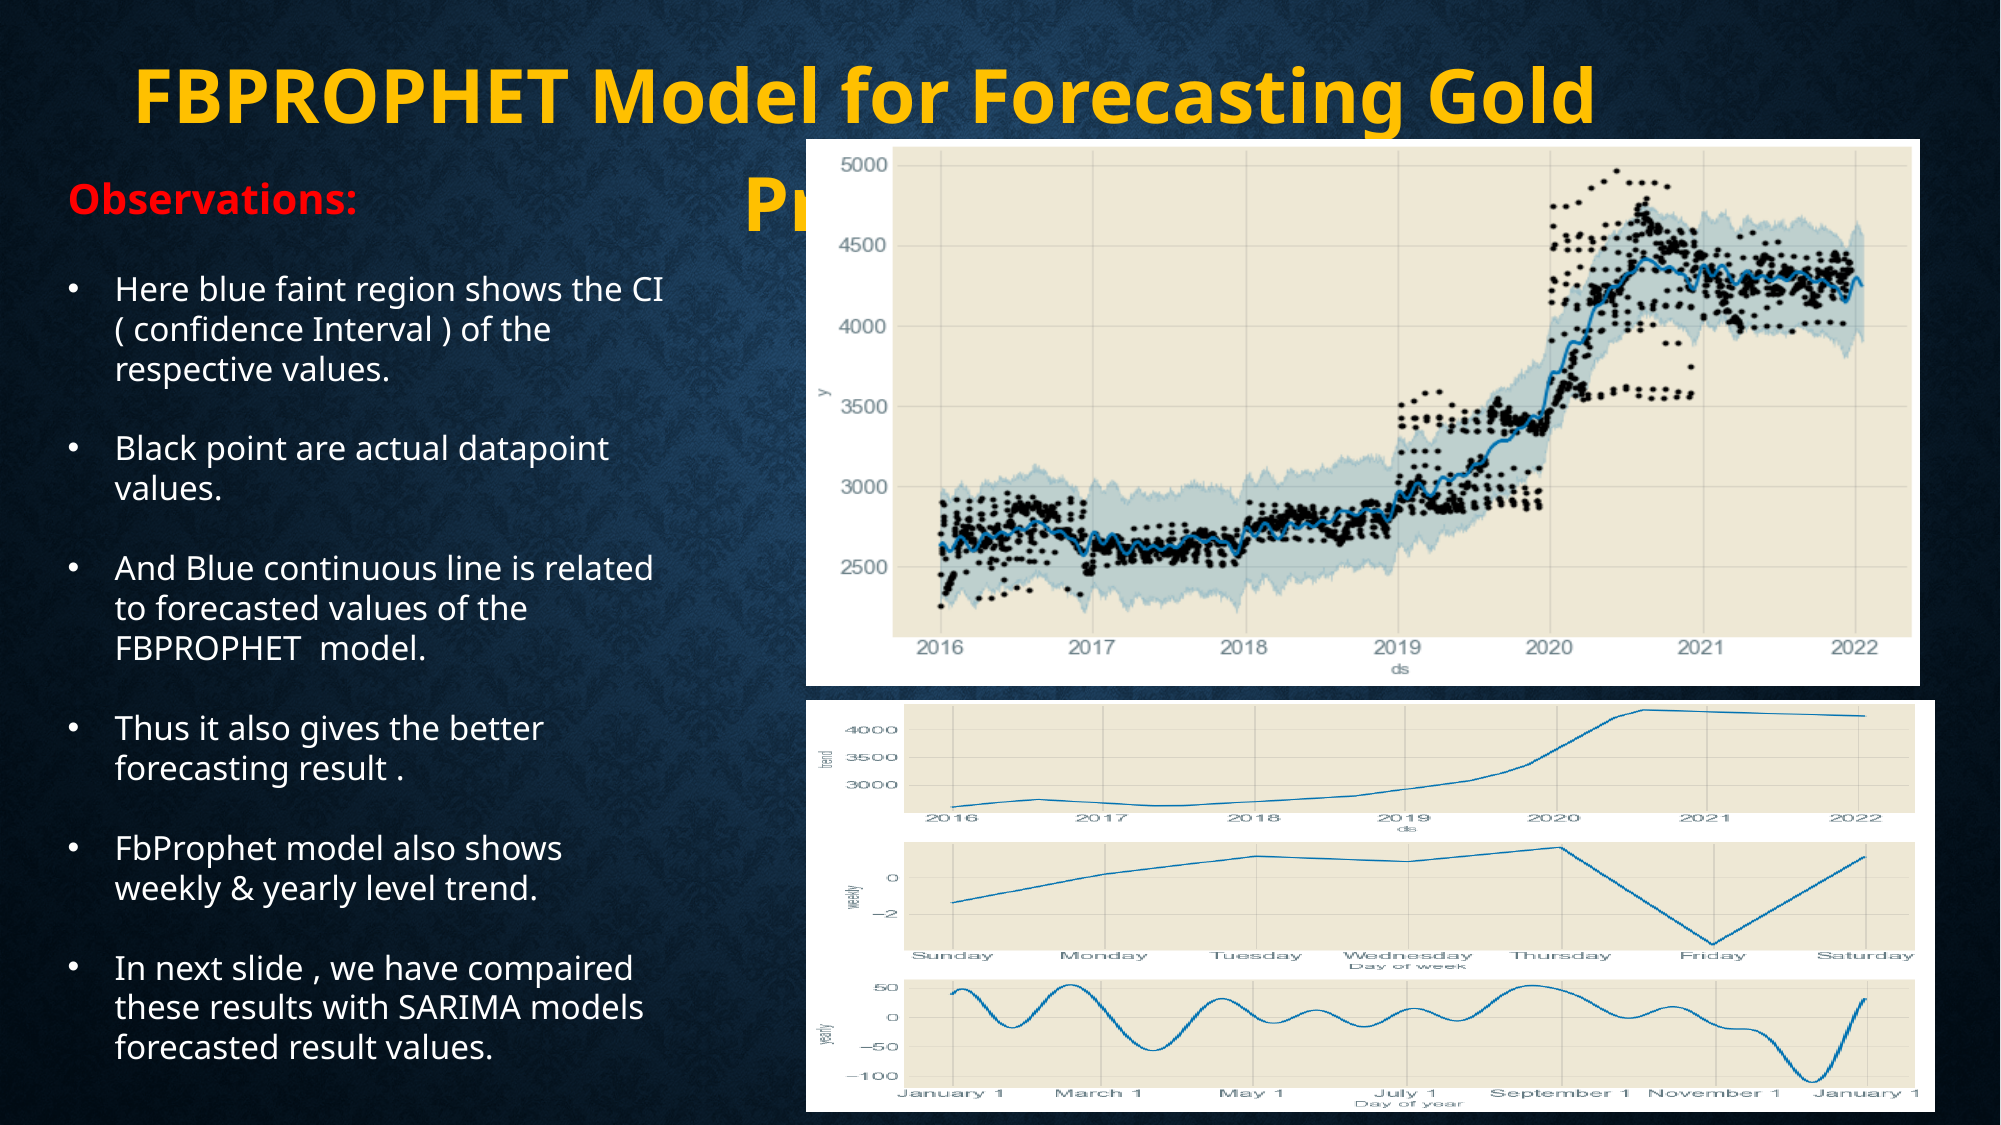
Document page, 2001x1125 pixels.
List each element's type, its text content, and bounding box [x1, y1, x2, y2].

picture [0, 0, 2001, 1125]
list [806, 139, 1920, 686]
text_box Observations: Here blue faint region shows the CI ( confidence Interval ) of the respective values. Black point are actual datapoint values. And Blue continuous line is related to forecasted values of the FBPROPHET model. Thus it also gives the better forecasting result . FbProphet model also shows weekly & yearly level trend. In next slide , we have compaired these results with SARIMA models forecasted result values. [52, 165, 684, 1074]
list FBPROPHET Model for Forecasting Gold Prices: [45, 22, 1686, 140]
